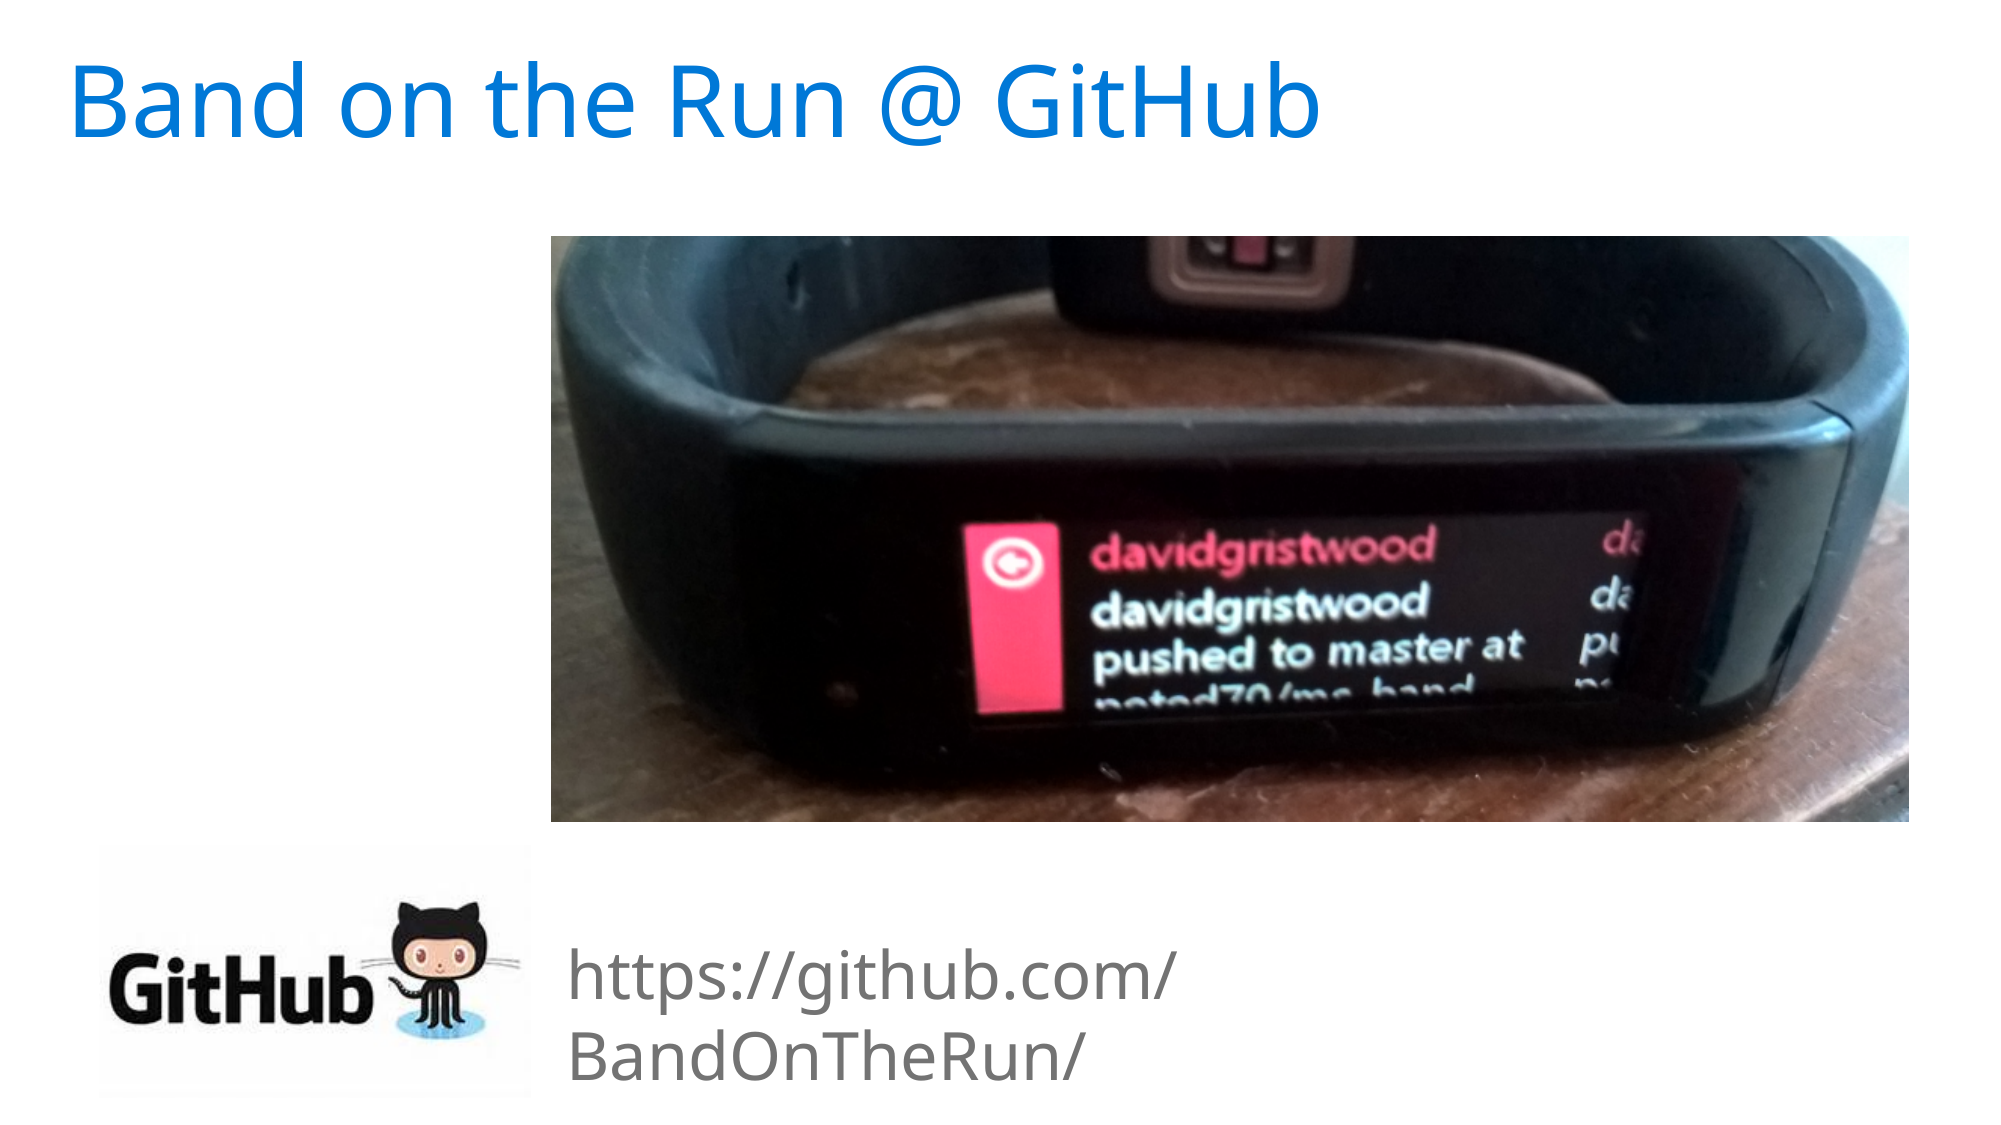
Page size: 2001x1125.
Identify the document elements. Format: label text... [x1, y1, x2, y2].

picture [99, 845, 531, 1098]
title Band on the Run @ GitHub [44, 33, 1956, 195]
text_box https://github.com/BandOnTheRun/ [551, 925, 1708, 1101]
picture [551, 236, 1909, 822]
